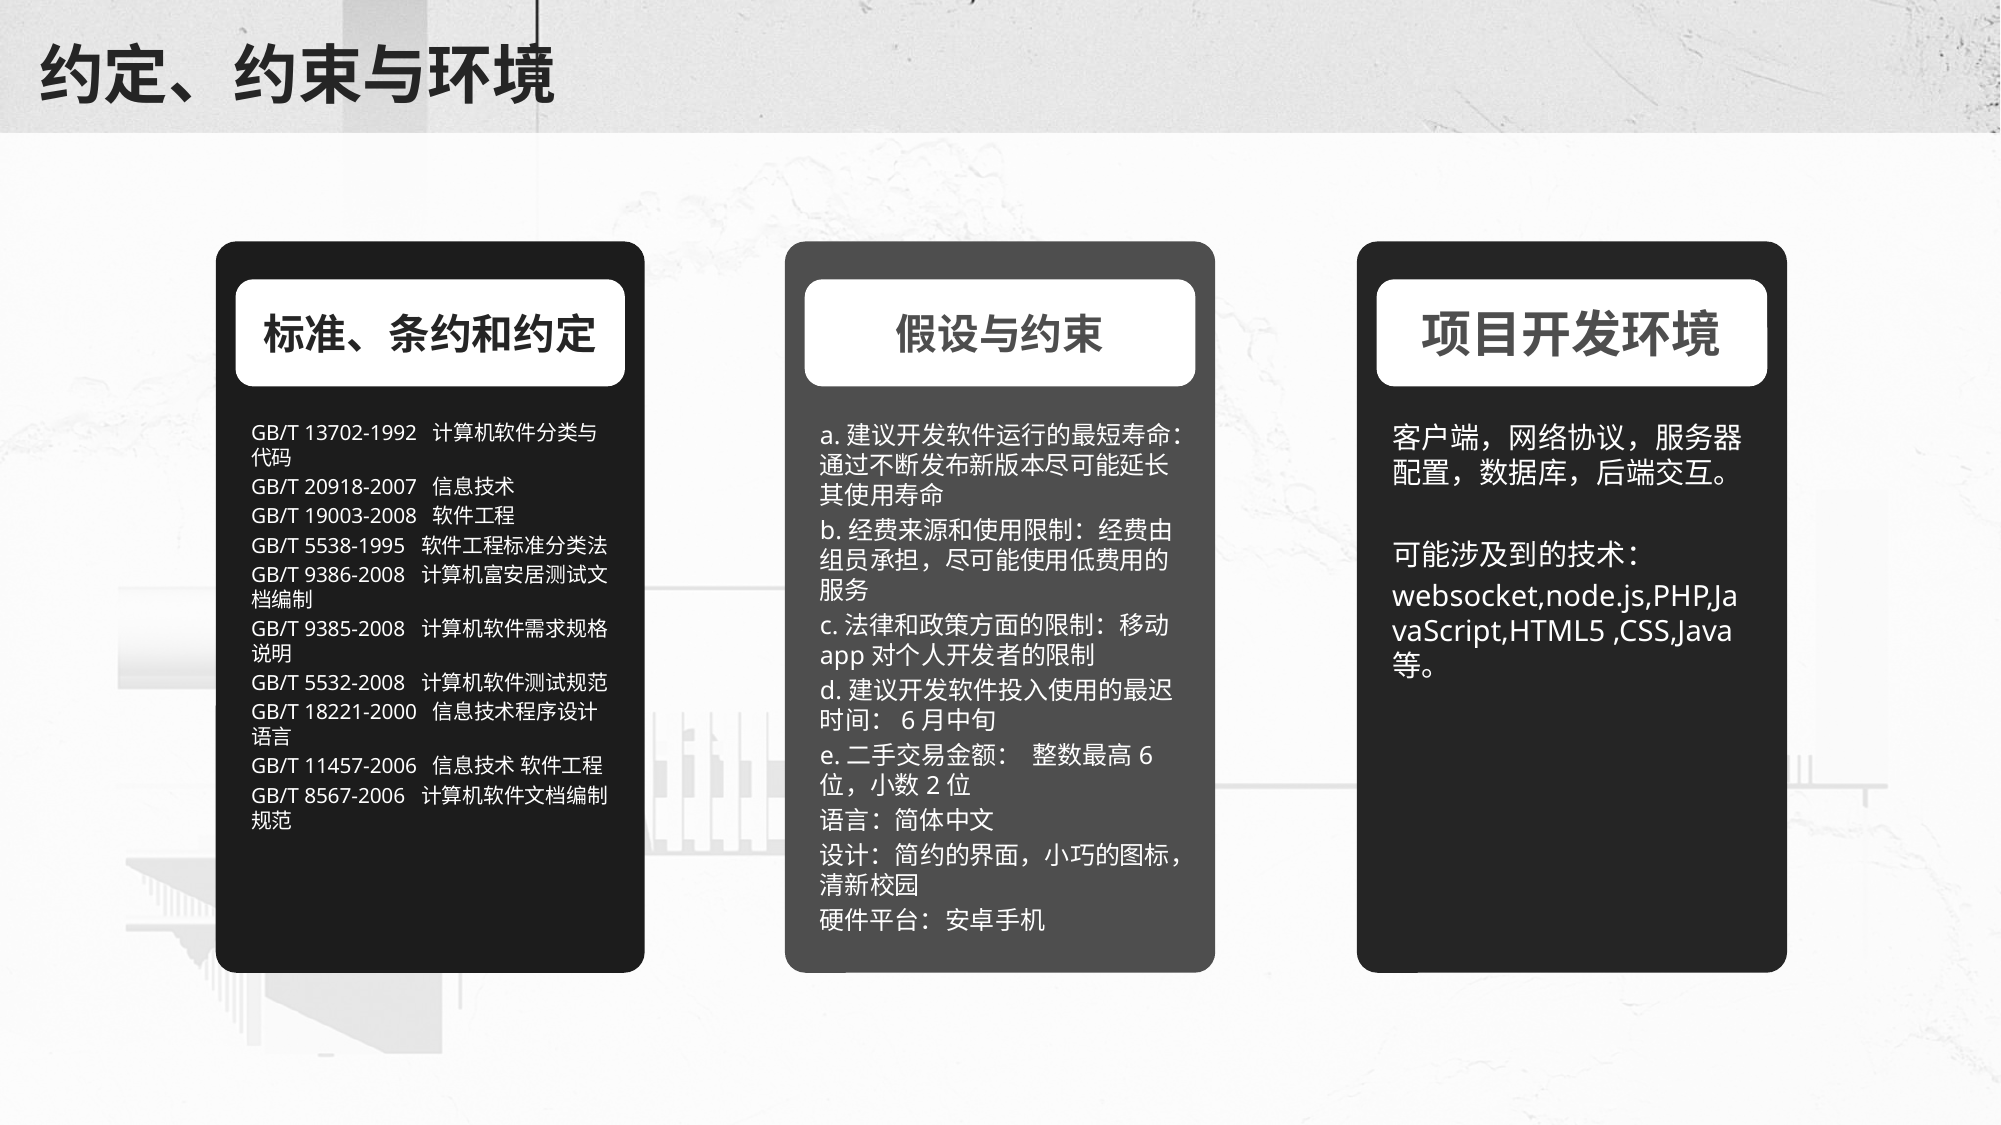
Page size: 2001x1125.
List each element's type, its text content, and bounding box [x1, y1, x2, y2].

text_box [215, 241, 645, 973]
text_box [1356, 241, 1788, 973]
picture [0, 0, 2001, 1125]
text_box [784, 241, 1216, 973]
title 约定、约束与环境 [24, 35, 1750, 121]
